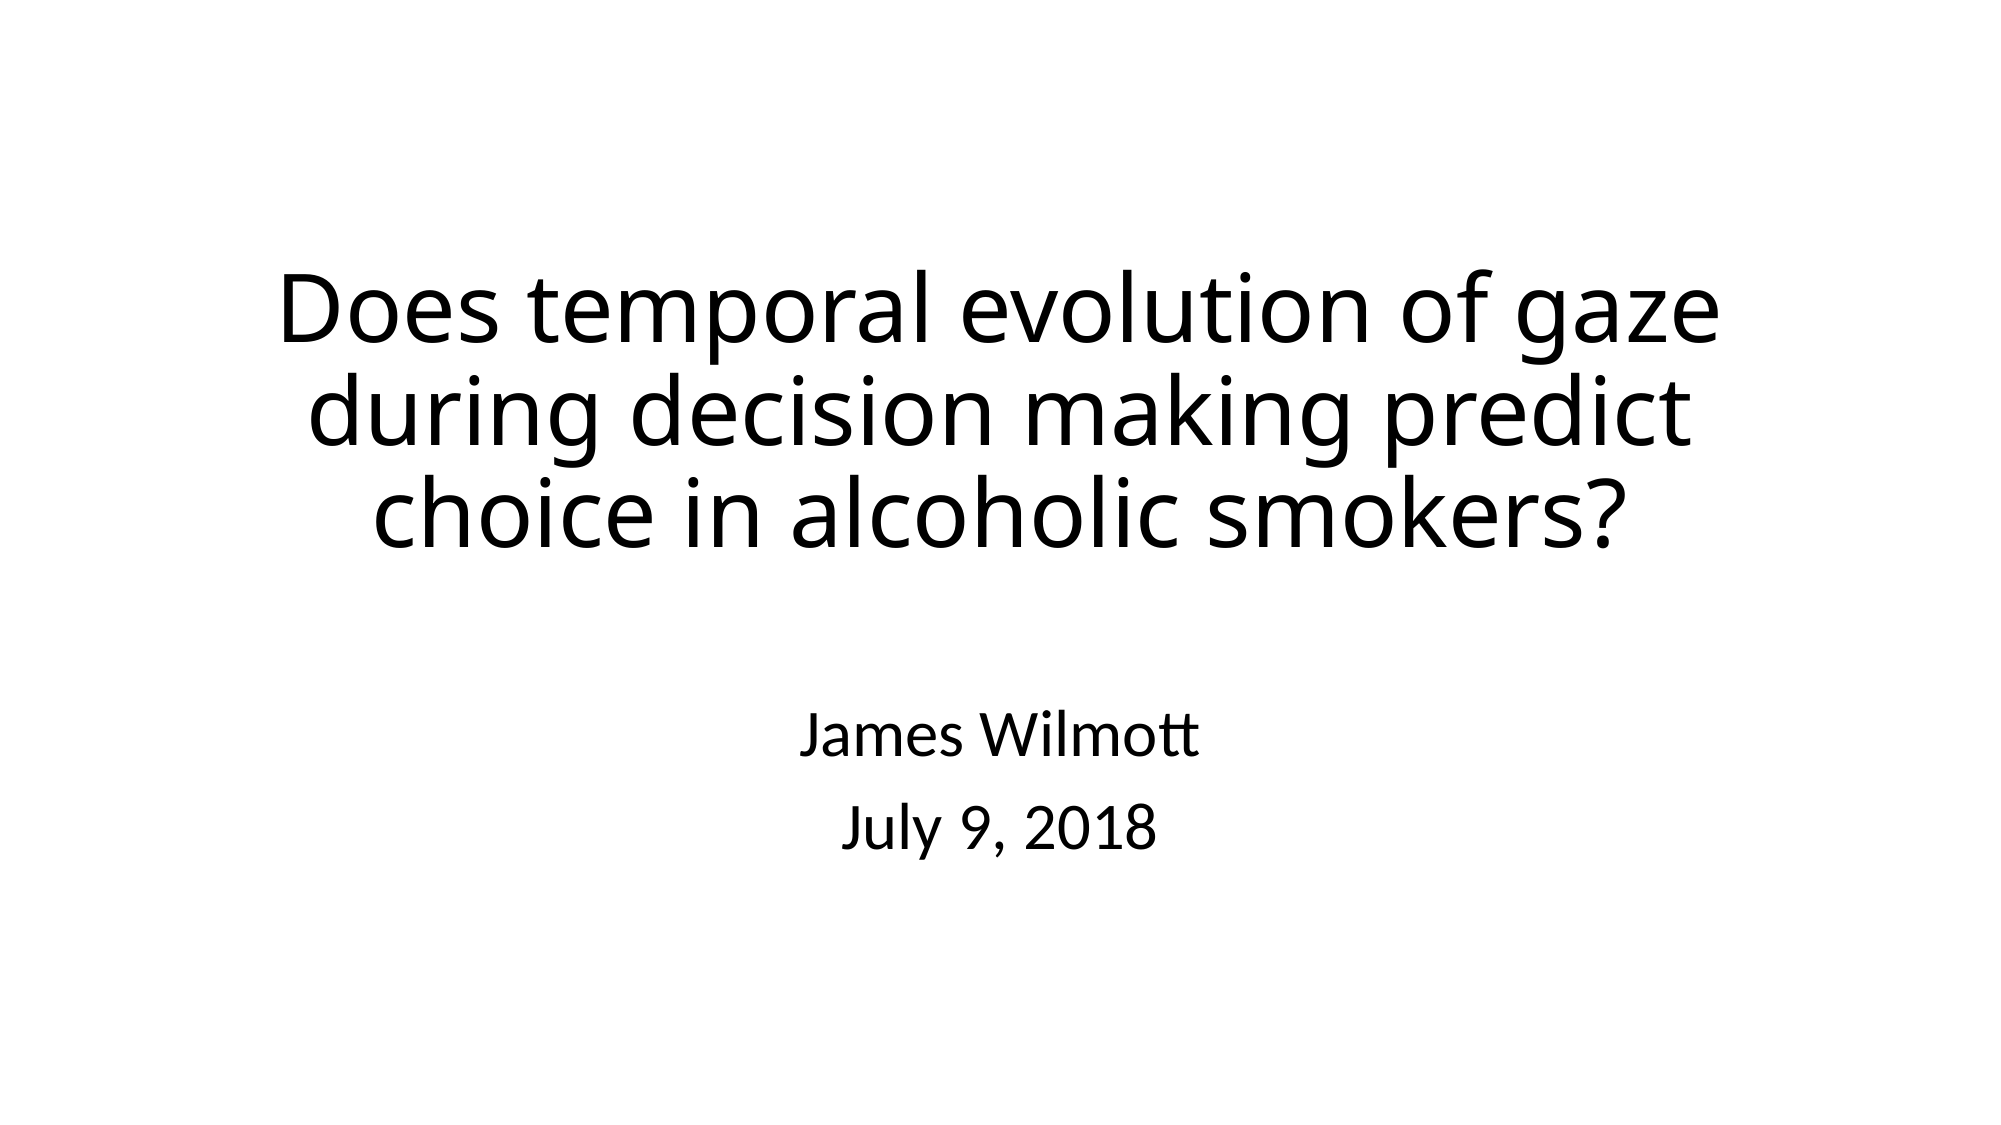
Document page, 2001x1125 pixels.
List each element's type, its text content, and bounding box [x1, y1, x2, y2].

title Does temporal evolution of gaze during decision making predict choice in alcoholic smokers? [249, 184, 1750, 576]
subtitle James Wilmott July 9, 2018 [249, 590, 1750, 863]
